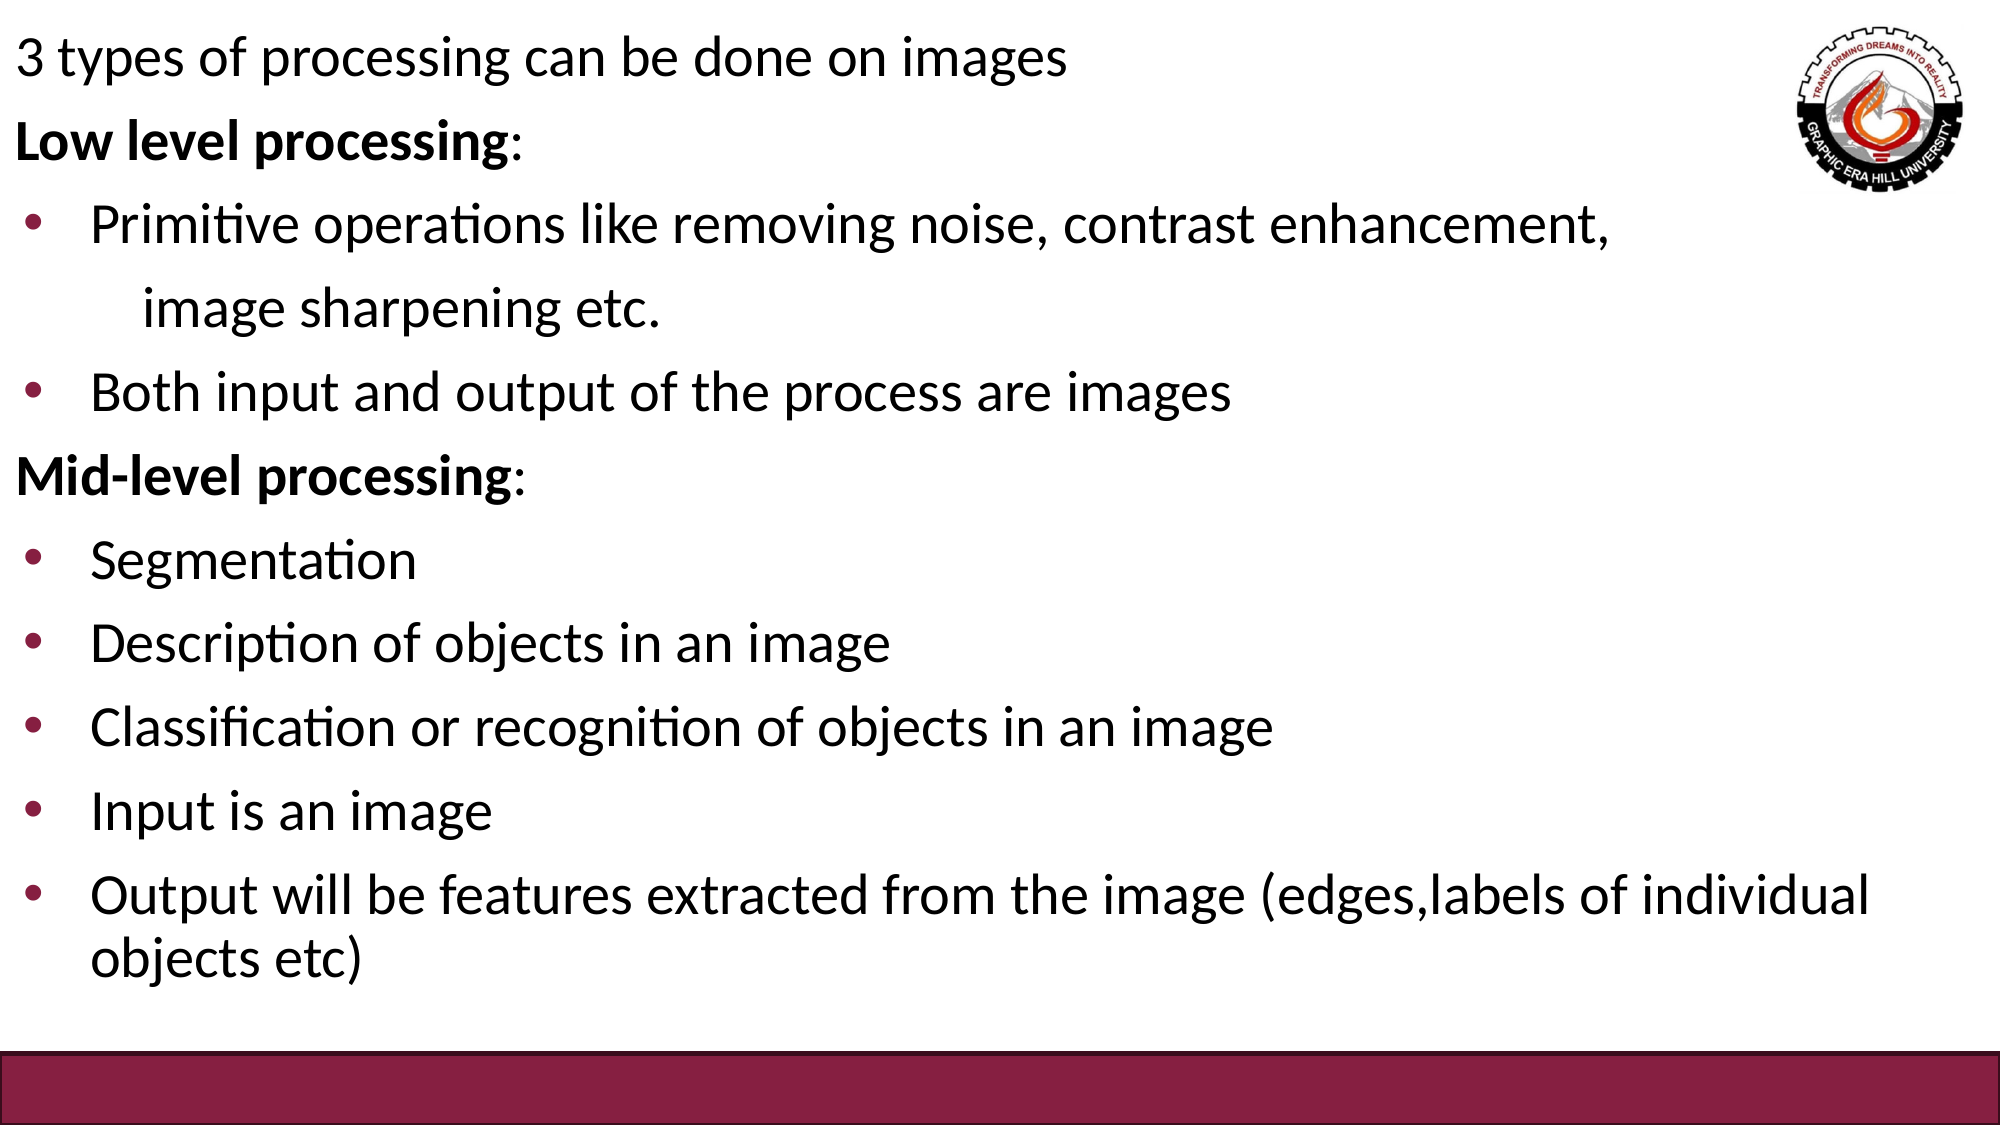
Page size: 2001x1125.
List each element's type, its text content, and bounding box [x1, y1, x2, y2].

text_box [0, 1051, 2000, 1125]
list 3 types of processing can be done on images Low level processing: Primitive operations like removing noise, contrast enhancement, image sharpening etc. Both input and output of the process are images Mid-level processing: Segmentation Description of objects in an image Classification or recognition of objects in an image Input is an image Output will be features extracted from the image (edges,labels of individual objects etc) [0, 18, 1989, 1051]
picture [1769, 0, 1989, 219]
